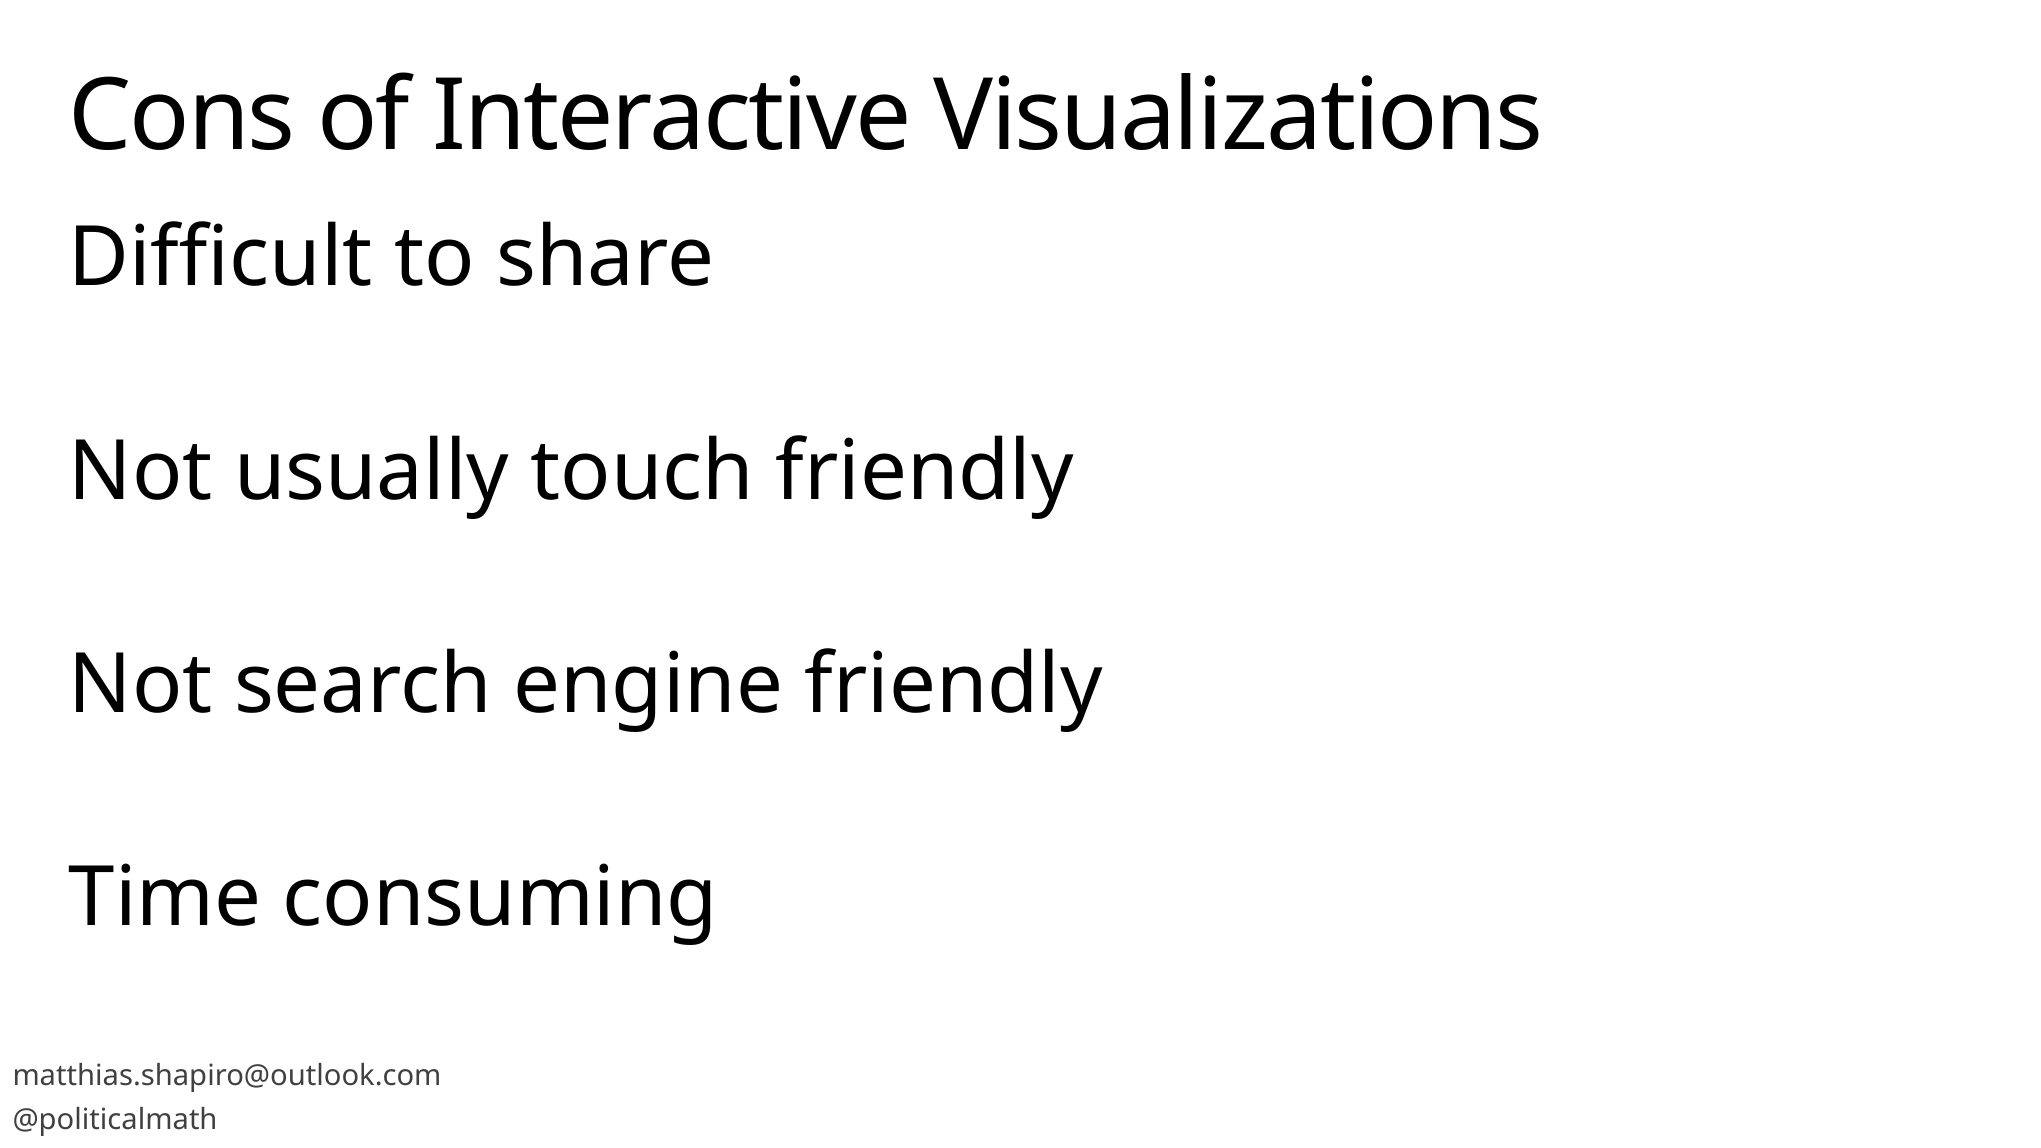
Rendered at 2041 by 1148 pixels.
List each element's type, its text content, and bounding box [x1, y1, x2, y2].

list Difficult to share Not usually touch friendly Not search engine friendly Time consuming [45, 199, 1996, 1098]
title Cons of Interactive Visualizations [45, 48, 1996, 199]
